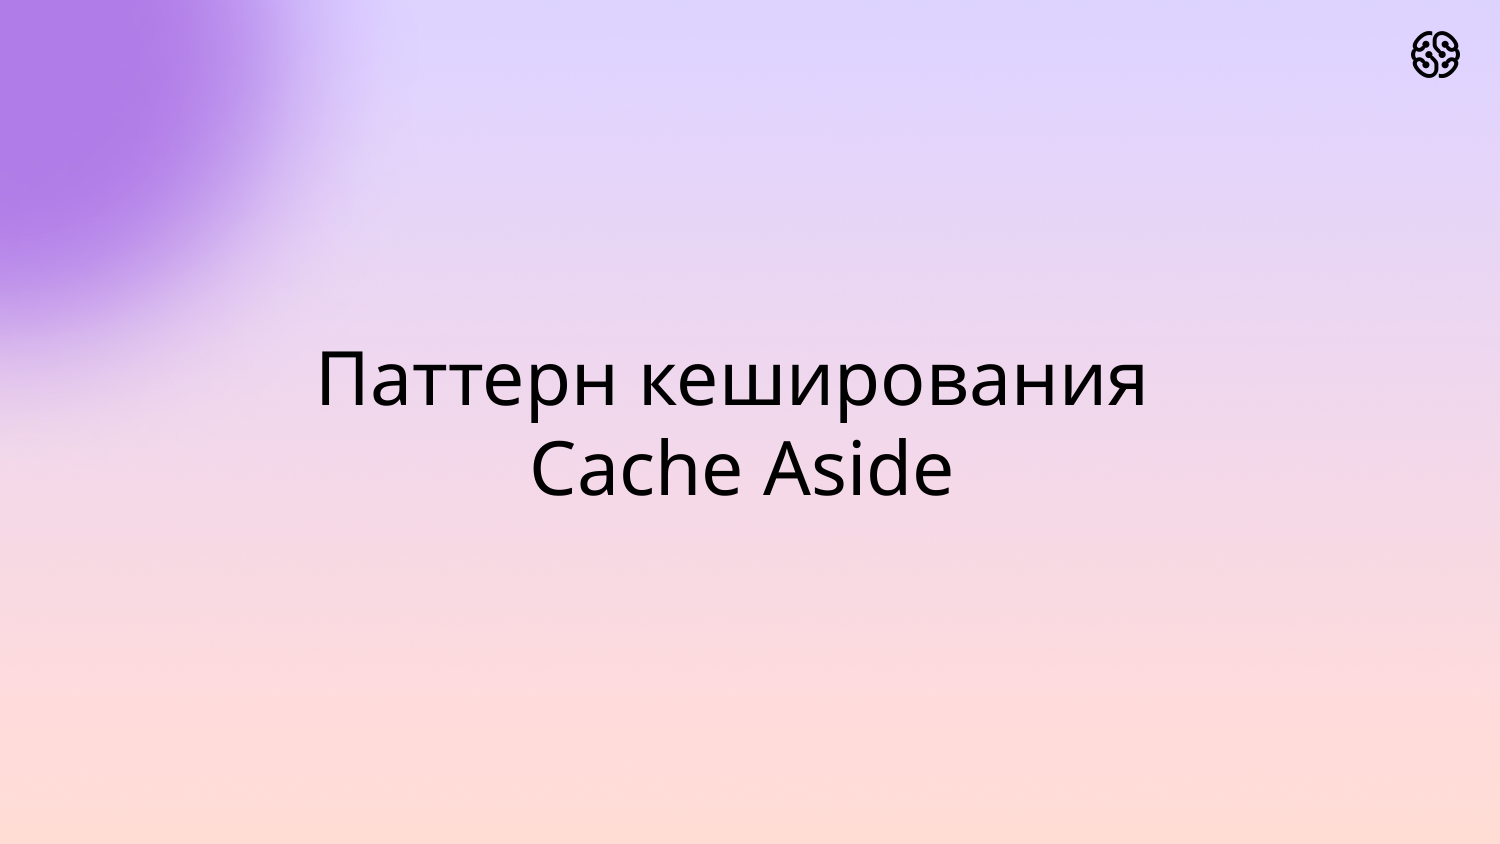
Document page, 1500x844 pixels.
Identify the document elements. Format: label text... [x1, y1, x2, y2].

picture [0, 0, 1500, 844]
title Паттерн кеширования Cache Aside [281, 318, 1219, 526]
